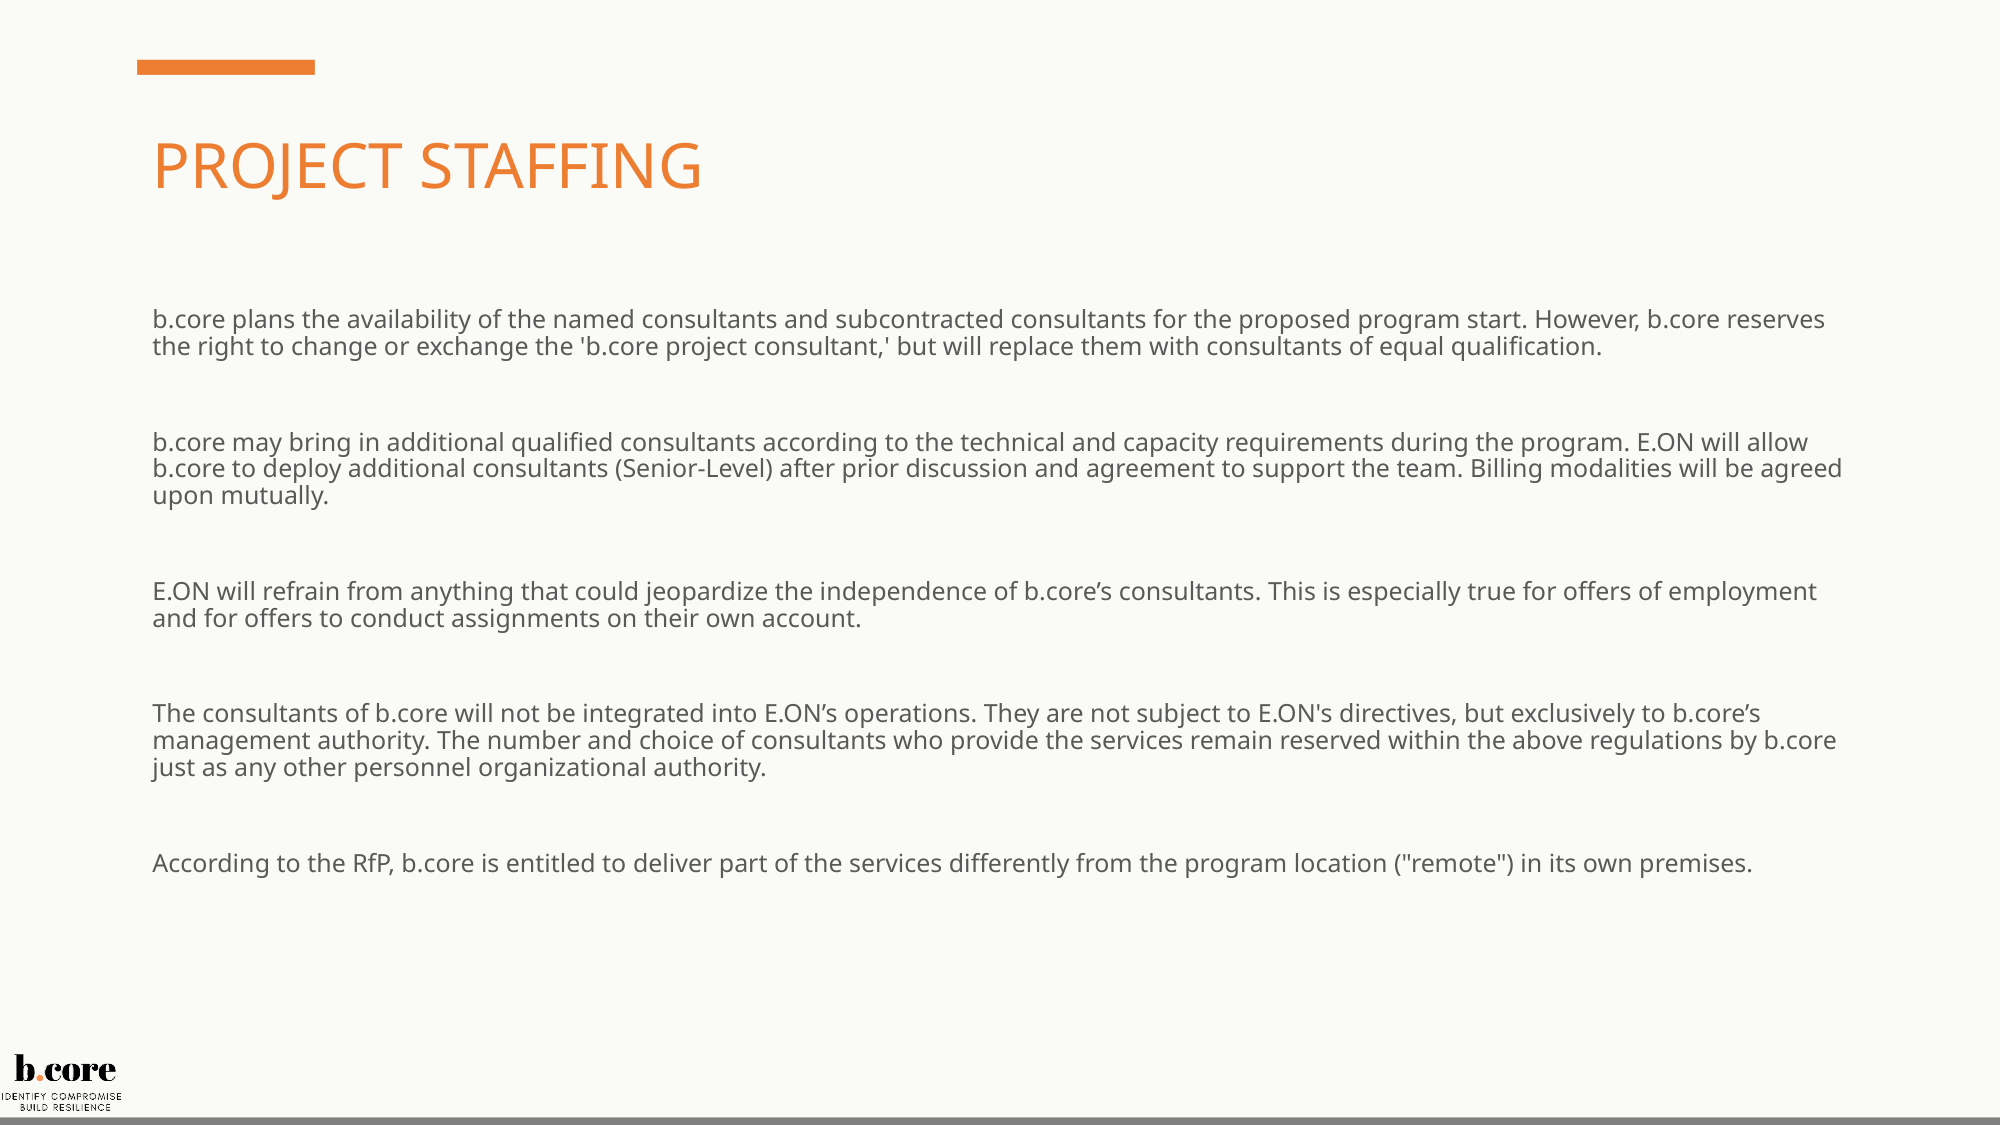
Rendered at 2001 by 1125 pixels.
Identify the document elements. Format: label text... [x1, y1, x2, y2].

list b.core plans the availability of the named consultants and subcontracted consultants for the proposed program start. However, b.core reserves the right to change or exchange the 'b.core project consultant,' but will replace them with consultants of equal qualification. b.core may bring in additional qualified consultants according to the technical and capacity requirements during the program. E.ON will allow b.core to deploy additional consultants (Senior-Level) after prior discussion and agreement to support the team. Billing modalities will be agreed upon mutually. E.ON will refrain from anything that could jeopardize the independence of b.core’s consultants. This is especially true for offers of employment and for offers to conduct assignments on their own account. The consultants of b.core will not be integrated into E.ON’s operations. They are not subject to E.ON's directives, but exclusively to b.core’s management authority. The number and choice of consultants who provide the services remain reserved within the above regulations by b.core just as any other personnel organizational authority. According to the RfP, b.core is entitled to deliver part of the services differently from the program location ("remote") in its own premises. [137, 299, 1863, 994]
title Project Staffing [137, 59, 1863, 278]
picture [0, 1053, 124, 1113]
